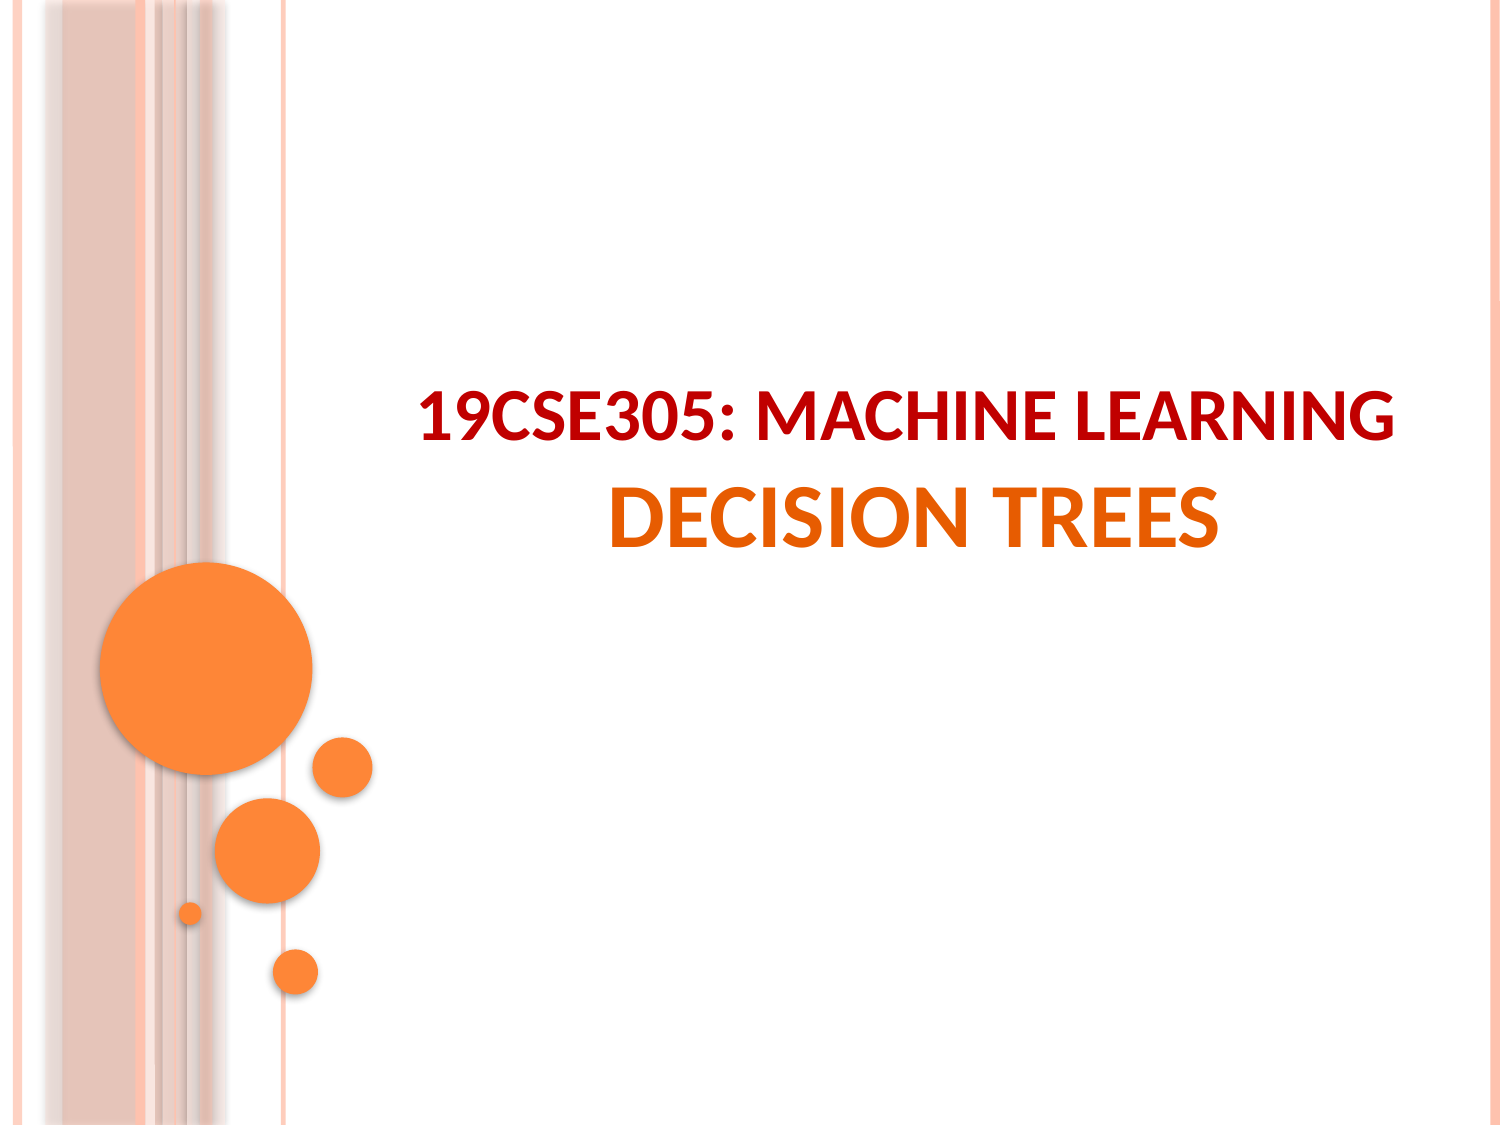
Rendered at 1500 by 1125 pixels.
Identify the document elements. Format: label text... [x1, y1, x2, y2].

title 19CSE305: MACHINE LEARNING DECISION TREES [342, 262, 1488, 574]
text_box [342, 459, 1472, 616]
